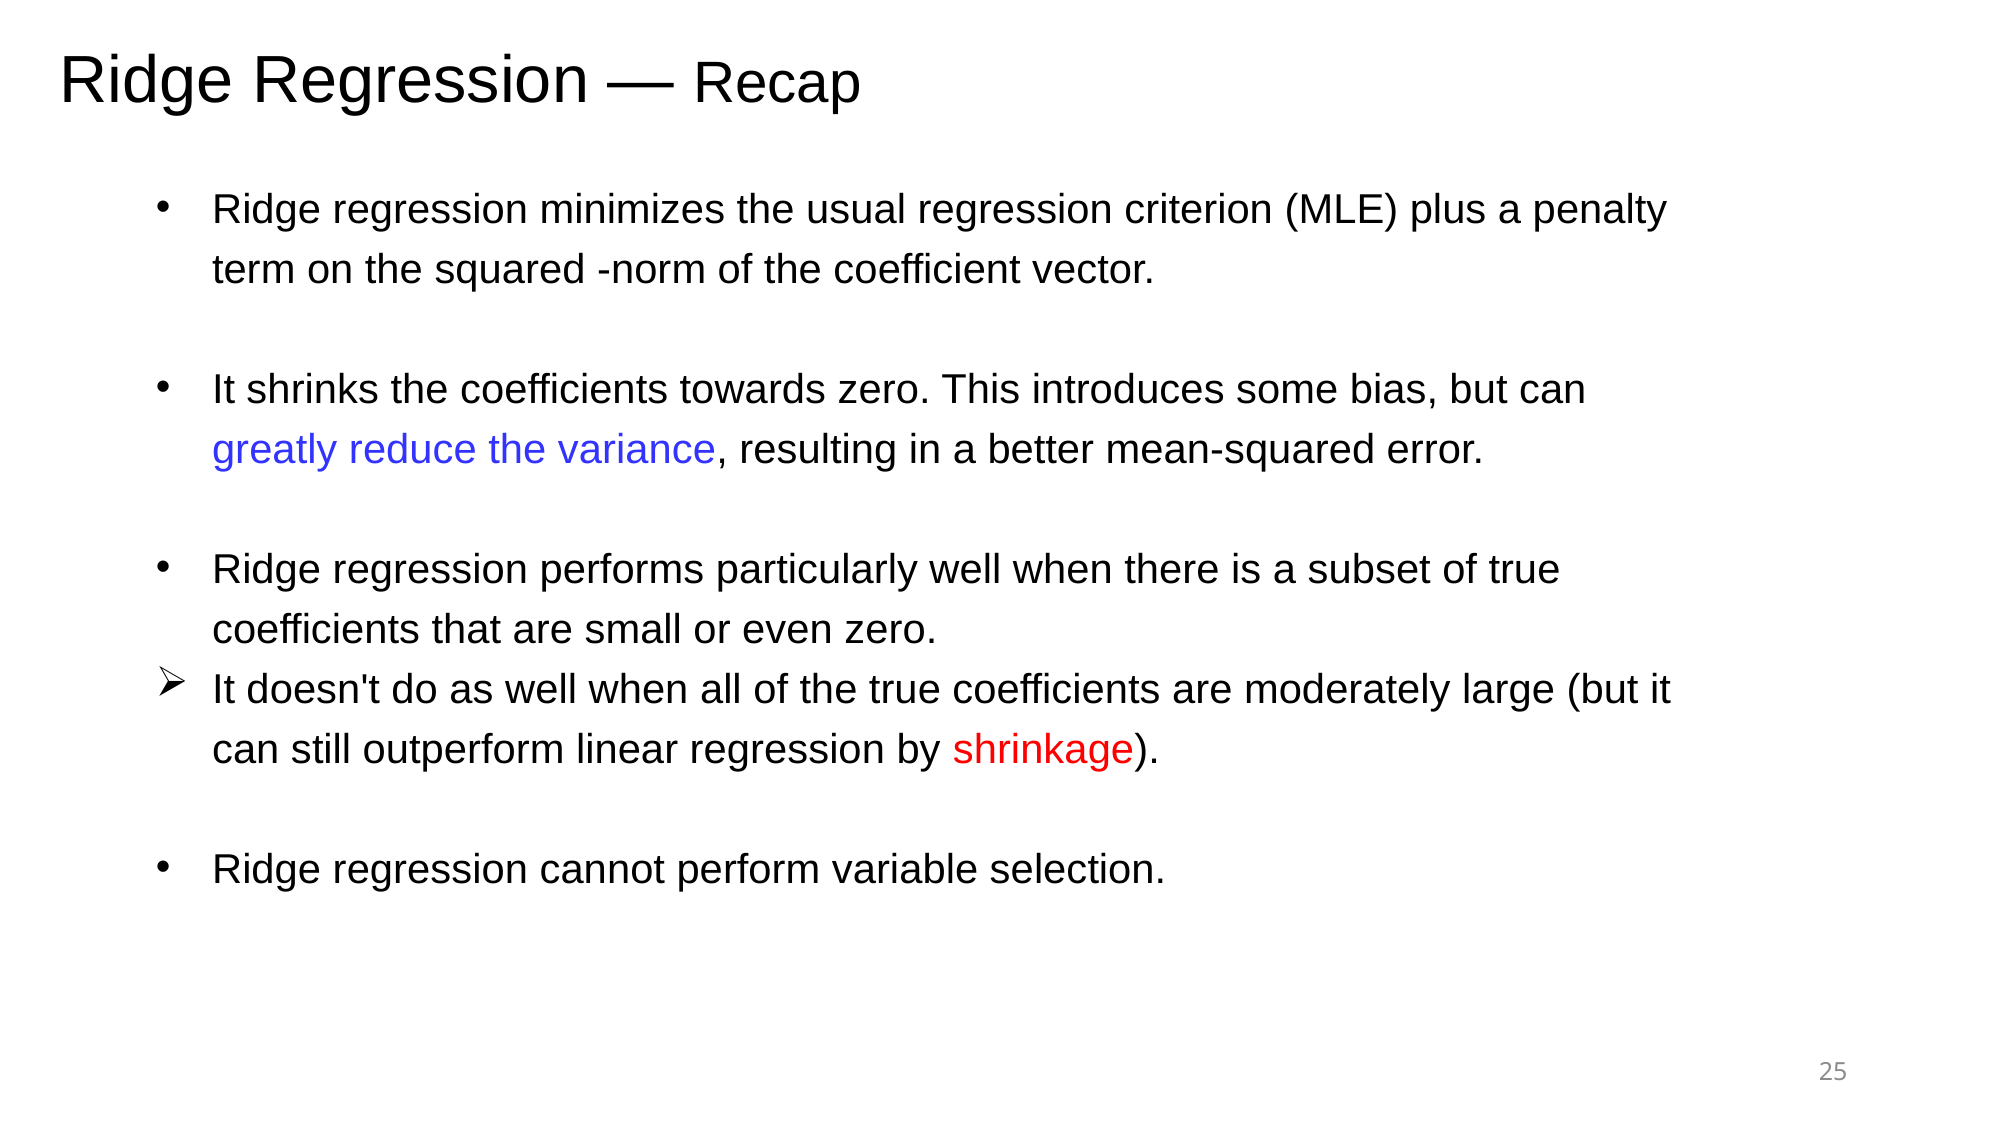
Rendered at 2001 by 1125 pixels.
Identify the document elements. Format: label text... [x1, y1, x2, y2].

slide_number 25 [1412, 1042, 1863, 1103]
text_box Ridge Regression — Recap [57, 0, 1849, 117]
